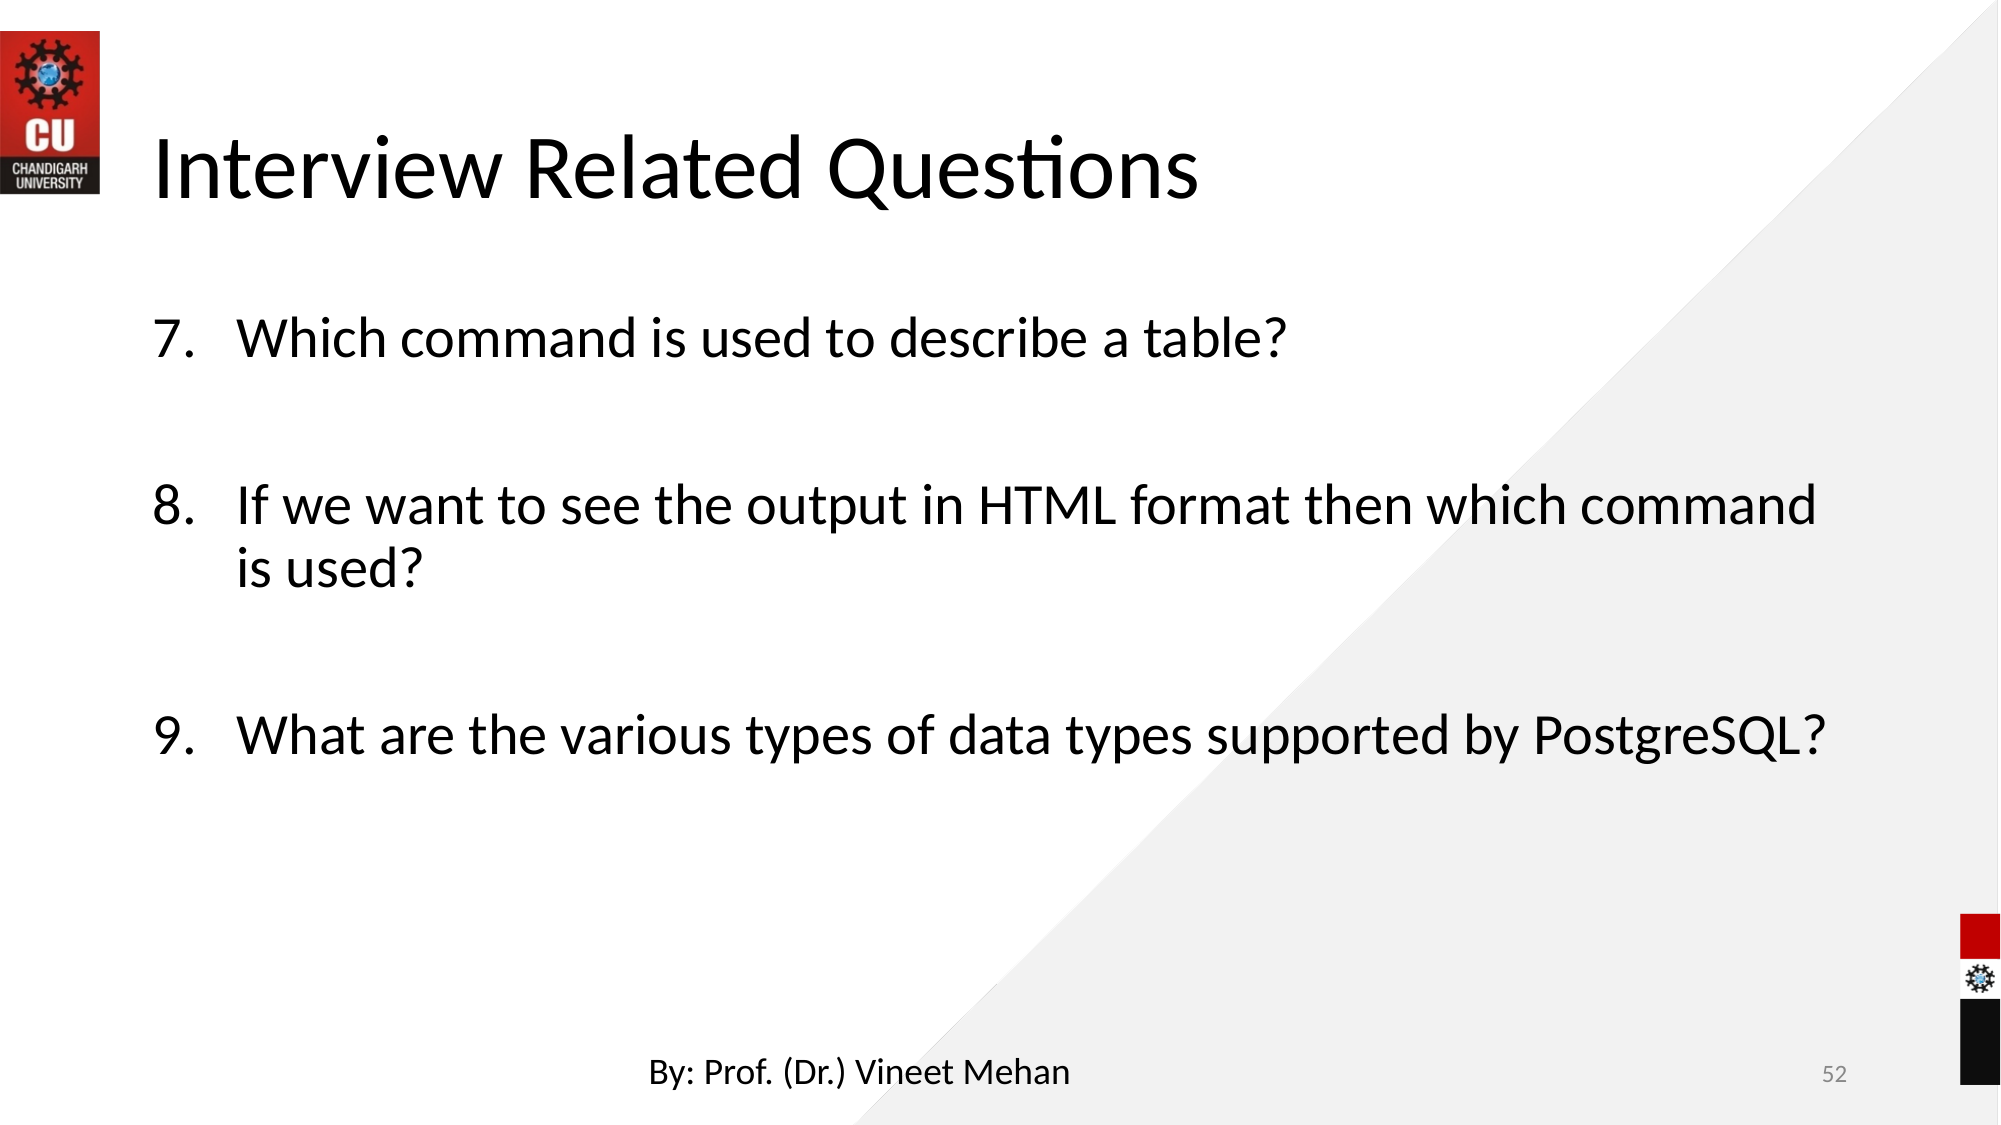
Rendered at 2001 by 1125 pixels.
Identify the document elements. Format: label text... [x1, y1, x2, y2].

title Interview Related Questions [137, 59, 1863, 278]
slide_number ‹#› [1412, 1042, 1863, 1103]
picture [0, 0, 2001, 1125]
list Which command is used to describe a table? If we want to see the output in HTML format then which command is used? What are the various types of data types supported by PostgreSQL? [137, 299, 1863, 1014]
